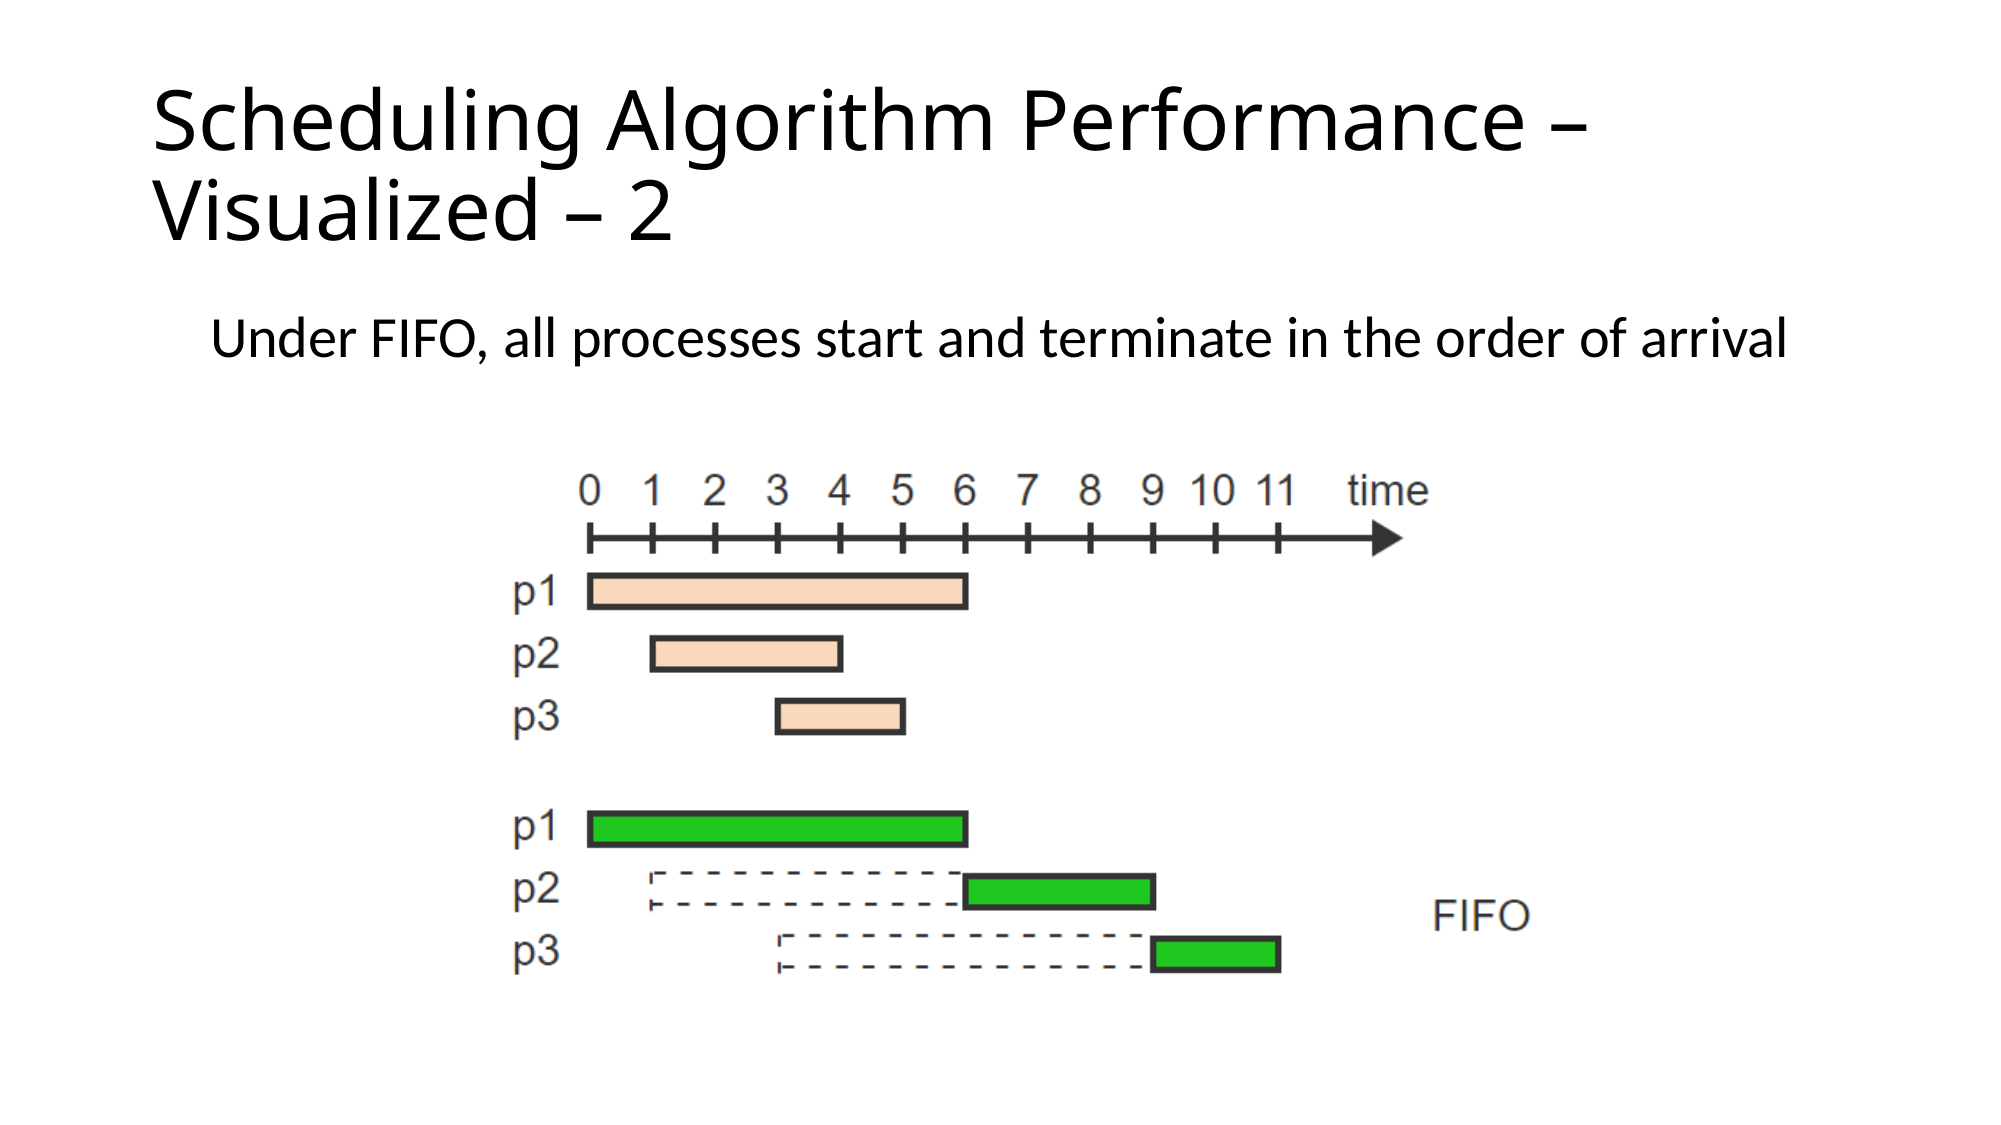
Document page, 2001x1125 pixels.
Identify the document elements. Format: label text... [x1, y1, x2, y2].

picture [445, 457, 1596, 1036]
title Scheduling Algorithm Performance – Visualized – 2 [137, 59, 1863, 278]
list Under FIFO, all processes start and terminate in the order of arrival [137, 299, 1863, 1014]
